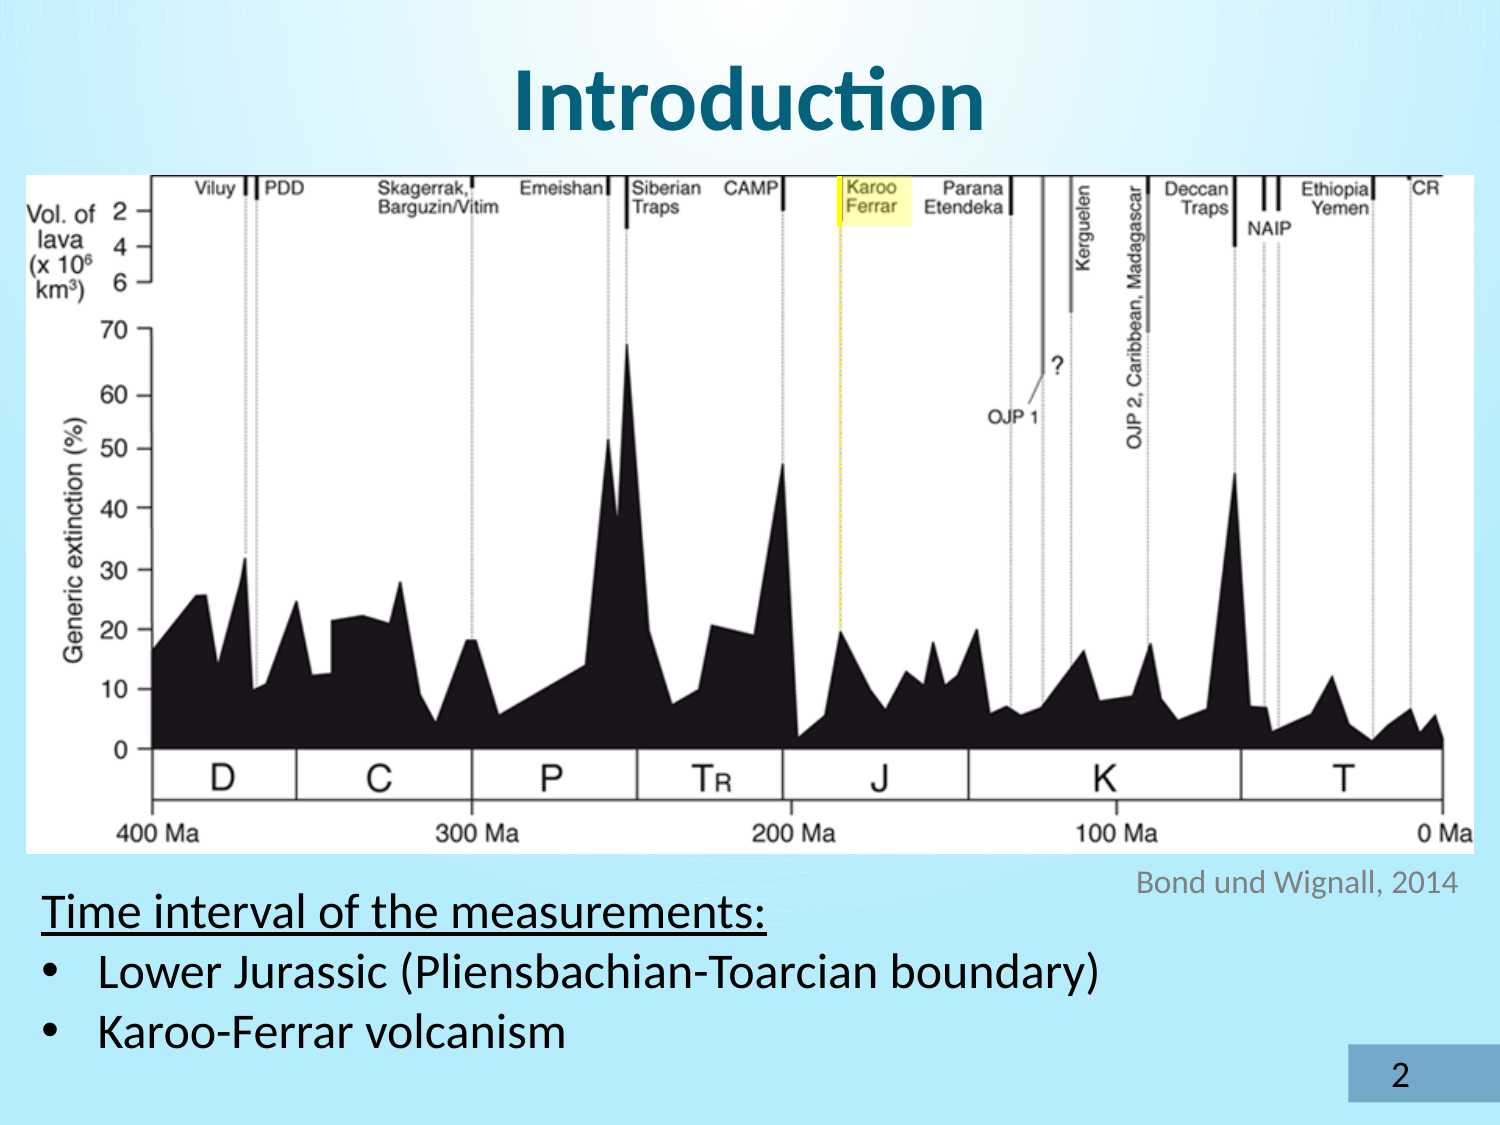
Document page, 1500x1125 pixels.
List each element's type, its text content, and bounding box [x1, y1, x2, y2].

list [26, 175, 1474, 854]
text_box Introduction [88, 0, 1412, 174]
text_box Time interval of the measurements: Lower Jurassic (Pliensbachian-Toarcian boundary) Karoo-Ferrar volcanism [26, 871, 1500, 1067]
text_box [1346, 1067, 1500, 1104]
text_box Bond und Wignall, 2014 [1119, 860, 1474, 871]
slide_number 2 [1074, 1042, 1425, 1103]
